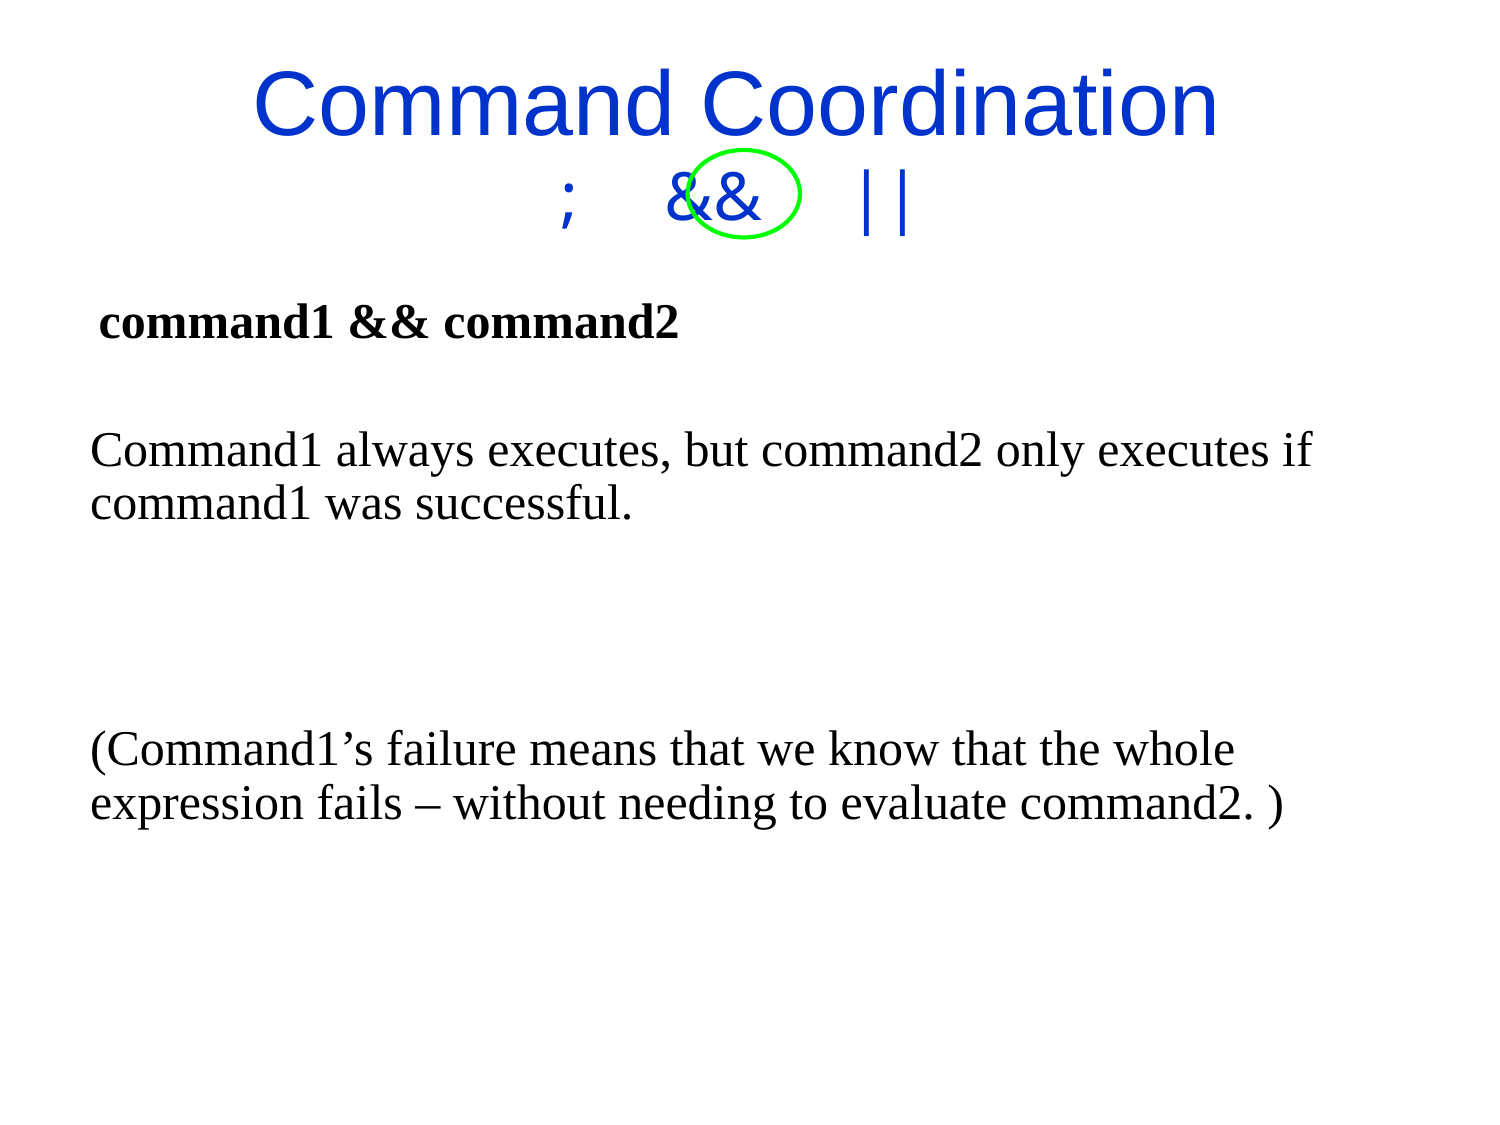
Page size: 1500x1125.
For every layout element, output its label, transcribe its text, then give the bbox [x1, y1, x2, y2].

title Command Coordination ; && || [74, 44, 1426, 233]
text_box [685, 147, 803, 240]
list command1 && command2 Command1 always executes, but command2 only executes if command1 was successful. (Command1’s failure means that we know that the whole expression fails – without needing to evaluate command2. ) [74, 287, 1463, 1013]
